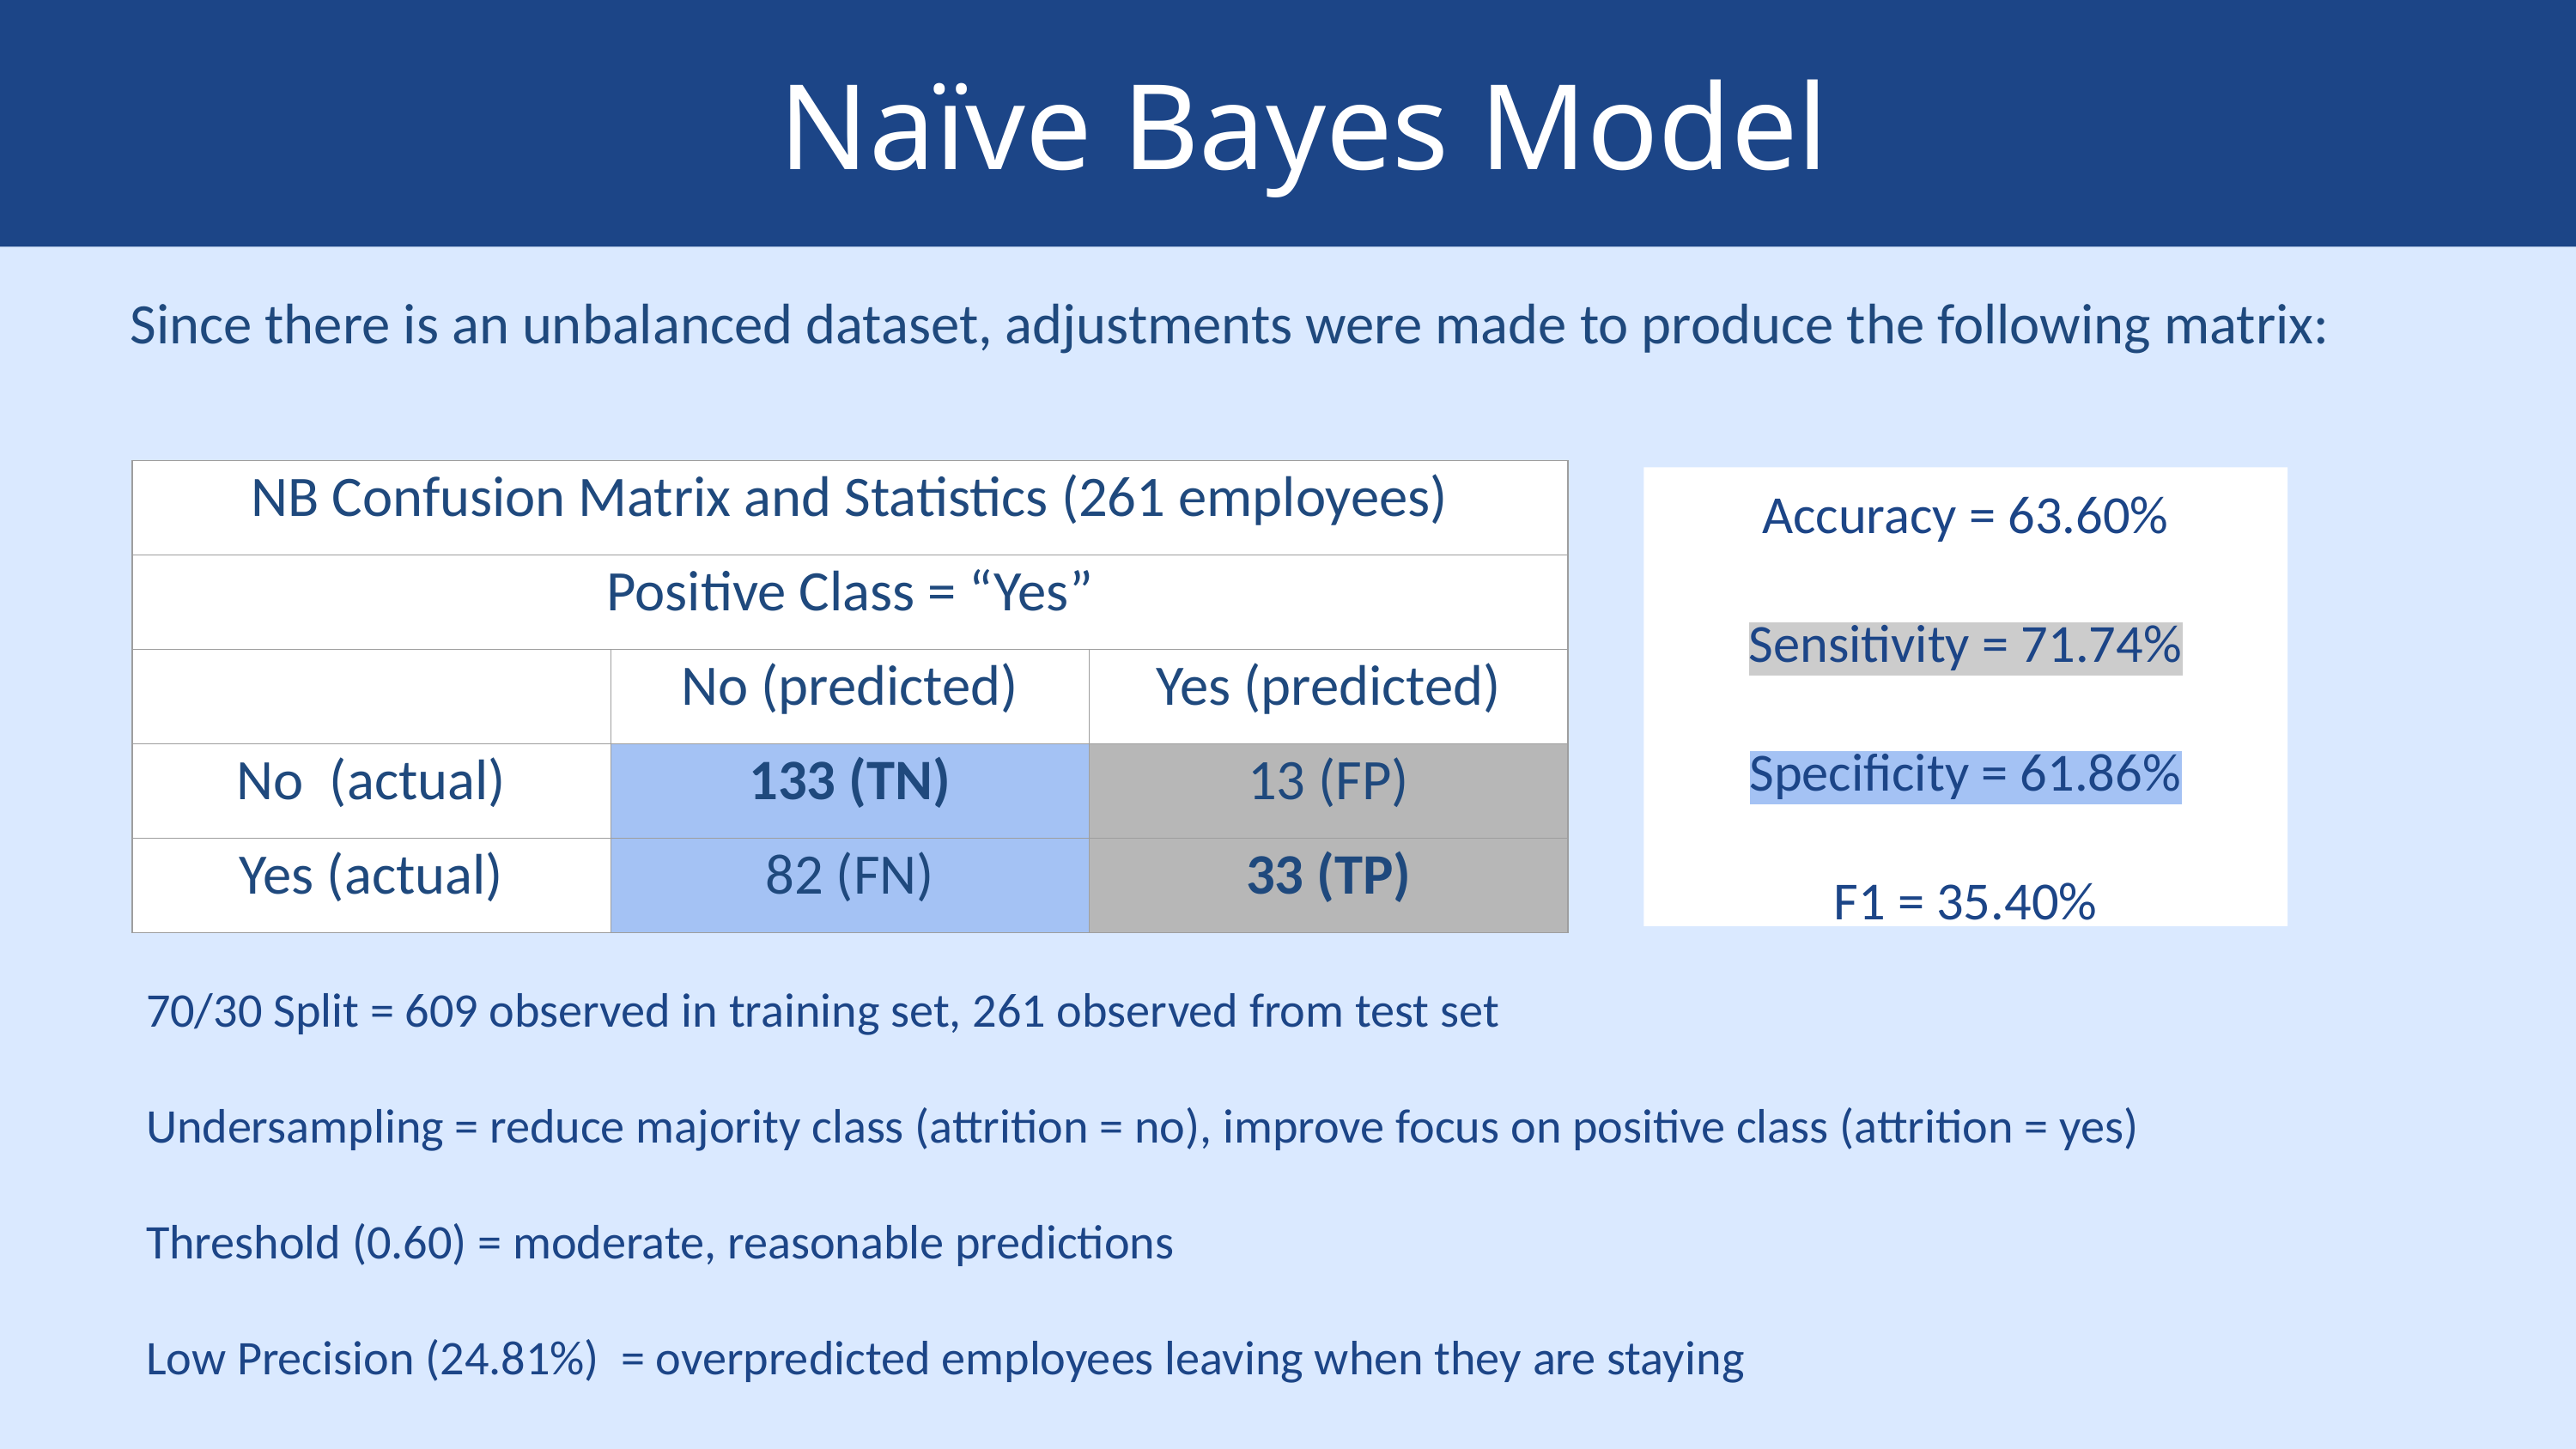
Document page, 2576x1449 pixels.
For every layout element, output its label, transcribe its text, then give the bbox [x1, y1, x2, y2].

table_cell 133 (TN) [611, 744, 1089, 838]
text_box Accuracy = 63.60% Sensitivity = 71.74% Specificity = 61.86% F1 = 35.40% [1643, 467, 2288, 926]
table_cell No (predicted) [611, 650, 1089, 743]
text_box 70/30 Split = 609 observed in training set, 261 observed from test set Undersampling = reduce majority class (attrition = no), improve focus on positive class (attrition = yes) Threshold (0.60) = moderate, reasonable predictions Low Precision (24.81%) = overpredicted employees leaving when they are staying [132, 966, 2476, 1449]
table_cell [133, 650, 611, 743]
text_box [0, 0, 2576, 247]
text_box Since there is an unbalanced dataset, adjustments were made to produce the following matrix: [117, 274, 2431, 585]
table_cell No (actual) [133, 744, 611, 838]
table_cell Yes (predicted) [1090, 650, 1567, 743]
table_cell Yes (actual) [133, 839, 611, 932]
table_cell 82 (FN) [611, 839, 1089, 932]
table_cell 13 (FP) [1090, 744, 1567, 838]
table_cell Positive Class = “Yes” [133, 555, 1567, 649]
table_cell 33 (TP) [1090, 839, 1567, 932]
table_header NB Confusion Matrix and Statistics (261 employees) [133, 461, 1567, 555]
